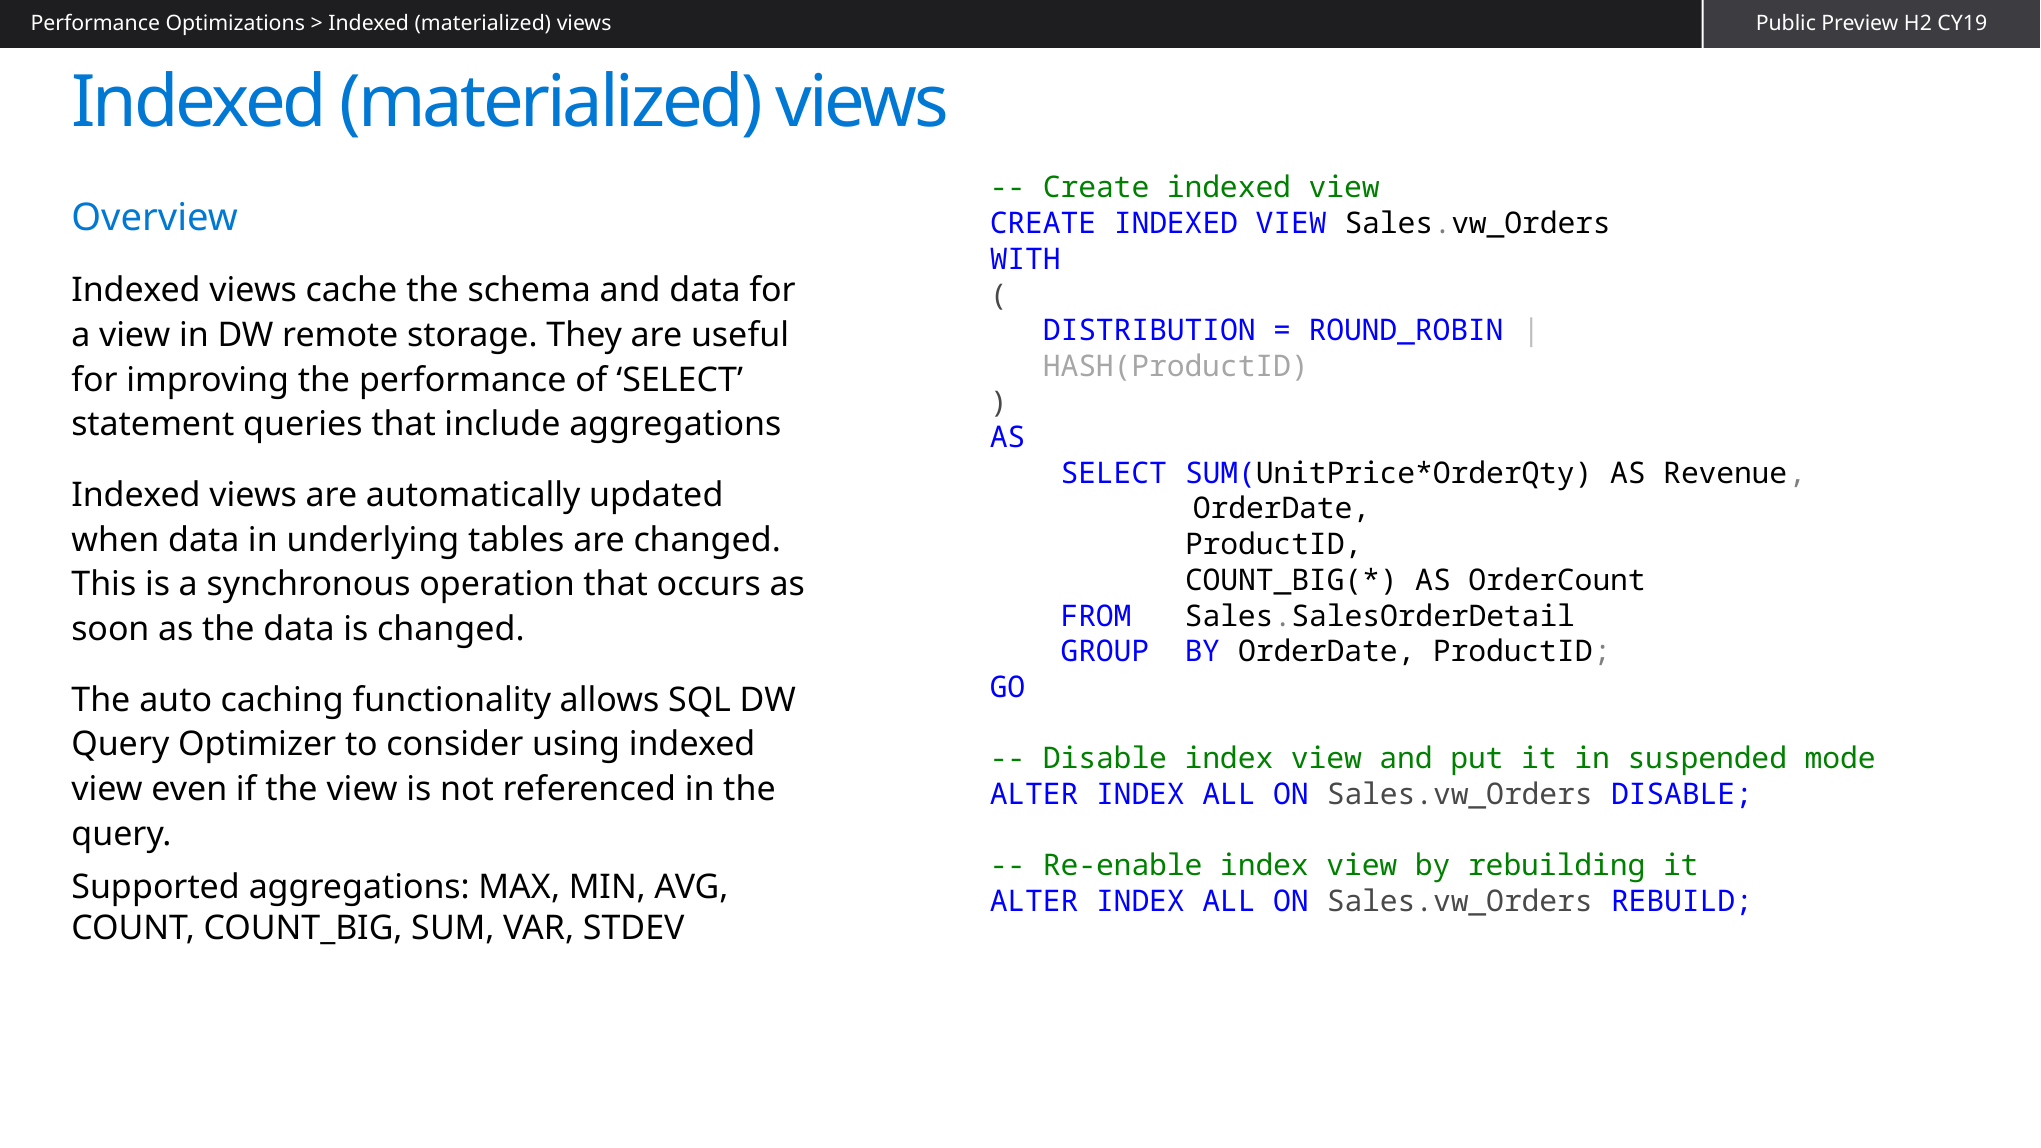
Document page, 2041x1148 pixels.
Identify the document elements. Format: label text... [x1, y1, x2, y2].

list Overview Indexed views cache the schema and data for a view in DW remote storage. They are useful for improving the performance of ‘SELECT’ statement queries that include aggregations Indexed views are automatically updated when data in underlying tables are changed. This is a synchronous operation that occurs as soon as the data is changed. The auto caching functionality allows SQL DW Query Optimizer to consider using indexed view even if the view is not referenced in the query. Supported aggregations: MAX, MIN, AVG, COUNT, COUNT_BIG, SUM, VAR, STDEV [71, 187, 812, 1042]
title Indexed (materialized) views [71, 37, 1969, 161]
text_box -- Create indexed view CREATE INDEXED VIEW Sales.vw_Orders WITH ( DISTRIBUTION = ROUND_ROBIN | HASH(ProductID) ) AS SELECT SUM(UnitPrice*OrderQty) AS Revenue, OrderDate, ProductID, COUNT_BIG(*) AS OrderCount FROM Sales.SalesOrderDetail GROUP BY OrderDate, ProductID; GO -- Disable index view and put it in suspended mode ALTER INDEX ALL ON Sales.vw_Orders DISABLE; -- Re-enable index view by rebuilding it ALTER INDEX ALL ON Sales.vw_Orders REBUILD; [974, 160, 1995, 925]
text_box Public Preview H2 CY19 [1703, 0, 2040, 48]
text_box Performance Optimizations > Indexed (materialized) views [0, 0, 1702, 48]
